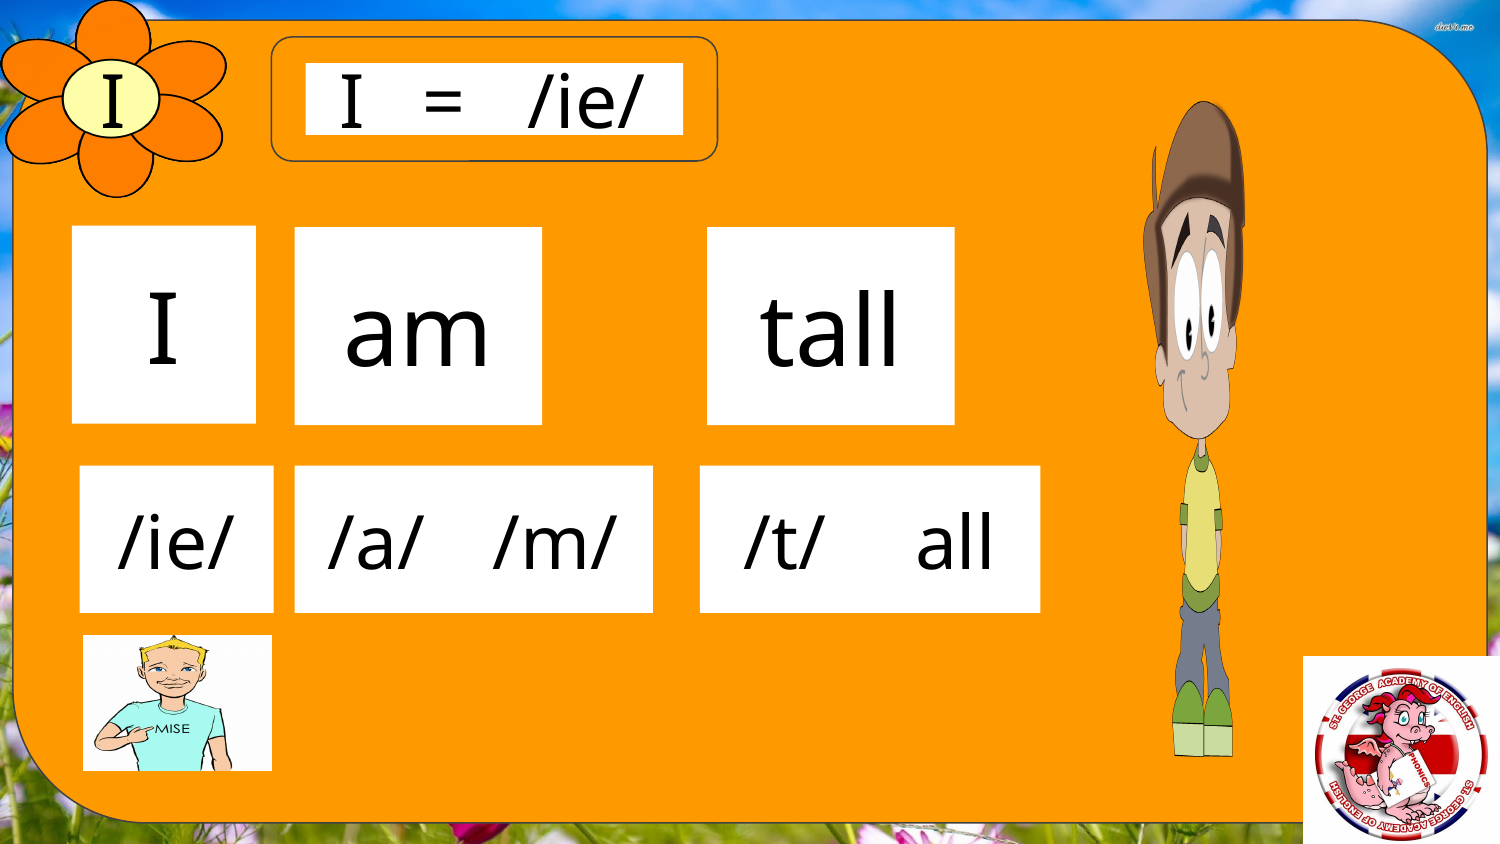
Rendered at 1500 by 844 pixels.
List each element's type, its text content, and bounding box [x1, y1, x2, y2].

text_box I [305, 63, 397, 135]
text_box [12, 20, 1488, 823]
picture [1126, 83, 1268, 760]
text_box am [294, 227, 543, 426]
text_box = [397, 63, 491, 135]
text_box tall [707, 227, 955, 426]
picture [82, 635, 272, 772]
text_box /ie/ [79, 465, 274, 613]
text_box /ie/ [491, 63, 684, 135]
text_box /m/ [458, 465, 653, 613]
text_box I [71, 225, 256, 424]
text_box /a/ [294, 465, 458, 613]
text_box /t/ [699, 465, 870, 613]
text_box [271, 36, 718, 162]
text_box all [870, 465, 1041, 613]
picture [0, 0, 1500, 844]
